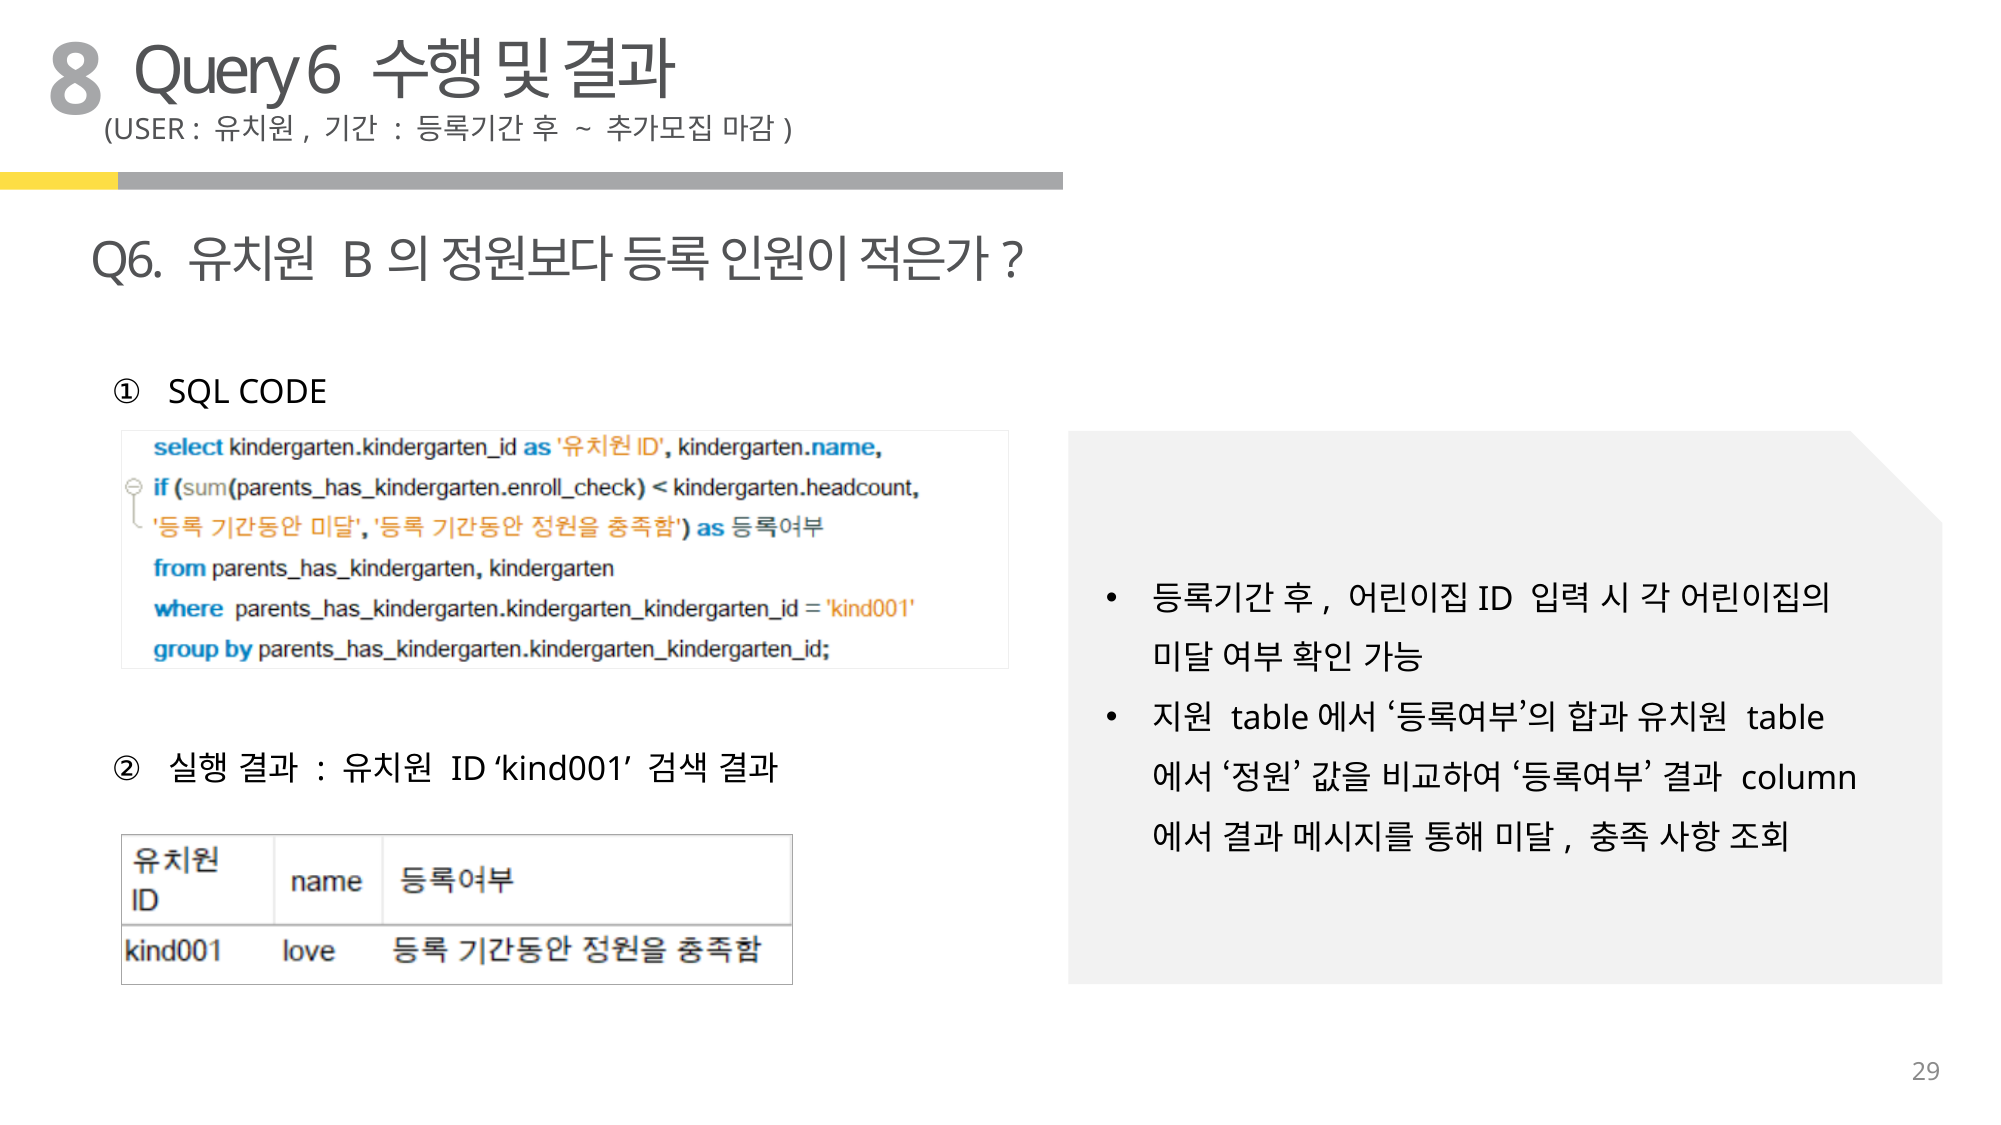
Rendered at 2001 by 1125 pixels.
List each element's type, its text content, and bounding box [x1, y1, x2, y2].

slide_number 29 [1505, 1042, 1956, 1103]
picture [121, 834, 793, 985]
text_box [0, 171, 119, 191]
text_box Q6. 유치원 B의 정원보다 등록 인원이 적은가? [75, 220, 1881, 295]
text_box [119, 171, 1064, 191]
text_box 8 [32, 7, 120, 143]
text_box 실행 결과 : 유치원 ID ‘kind001’ 검색 결과 [97, 719, 840, 795]
text_box Query 6 수행 및 결과 [118, 19, 772, 115]
text_box 등록기간 후, 어린이집ID 입력 시 각 어린이집의 미달 여부 확인 가능 지원 table에서 ‘등록여부’의 합과 유치원 table에서 ‘정원’ 값을 비교하여 ‘등록여부’ 결과 column에서 결과 메시지를 통해 미달, 충족 사항 조회 [1091, 549, 1903, 924]
text_box SQL CODE [97, 342, 397, 418]
text_box (USER : 유치원, 기간 : 등록기간 후 ~ 추가모집 마감) [89, 103, 807, 153]
text_box [1067, 429, 1944, 986]
picture [121, 430, 1009, 669]
